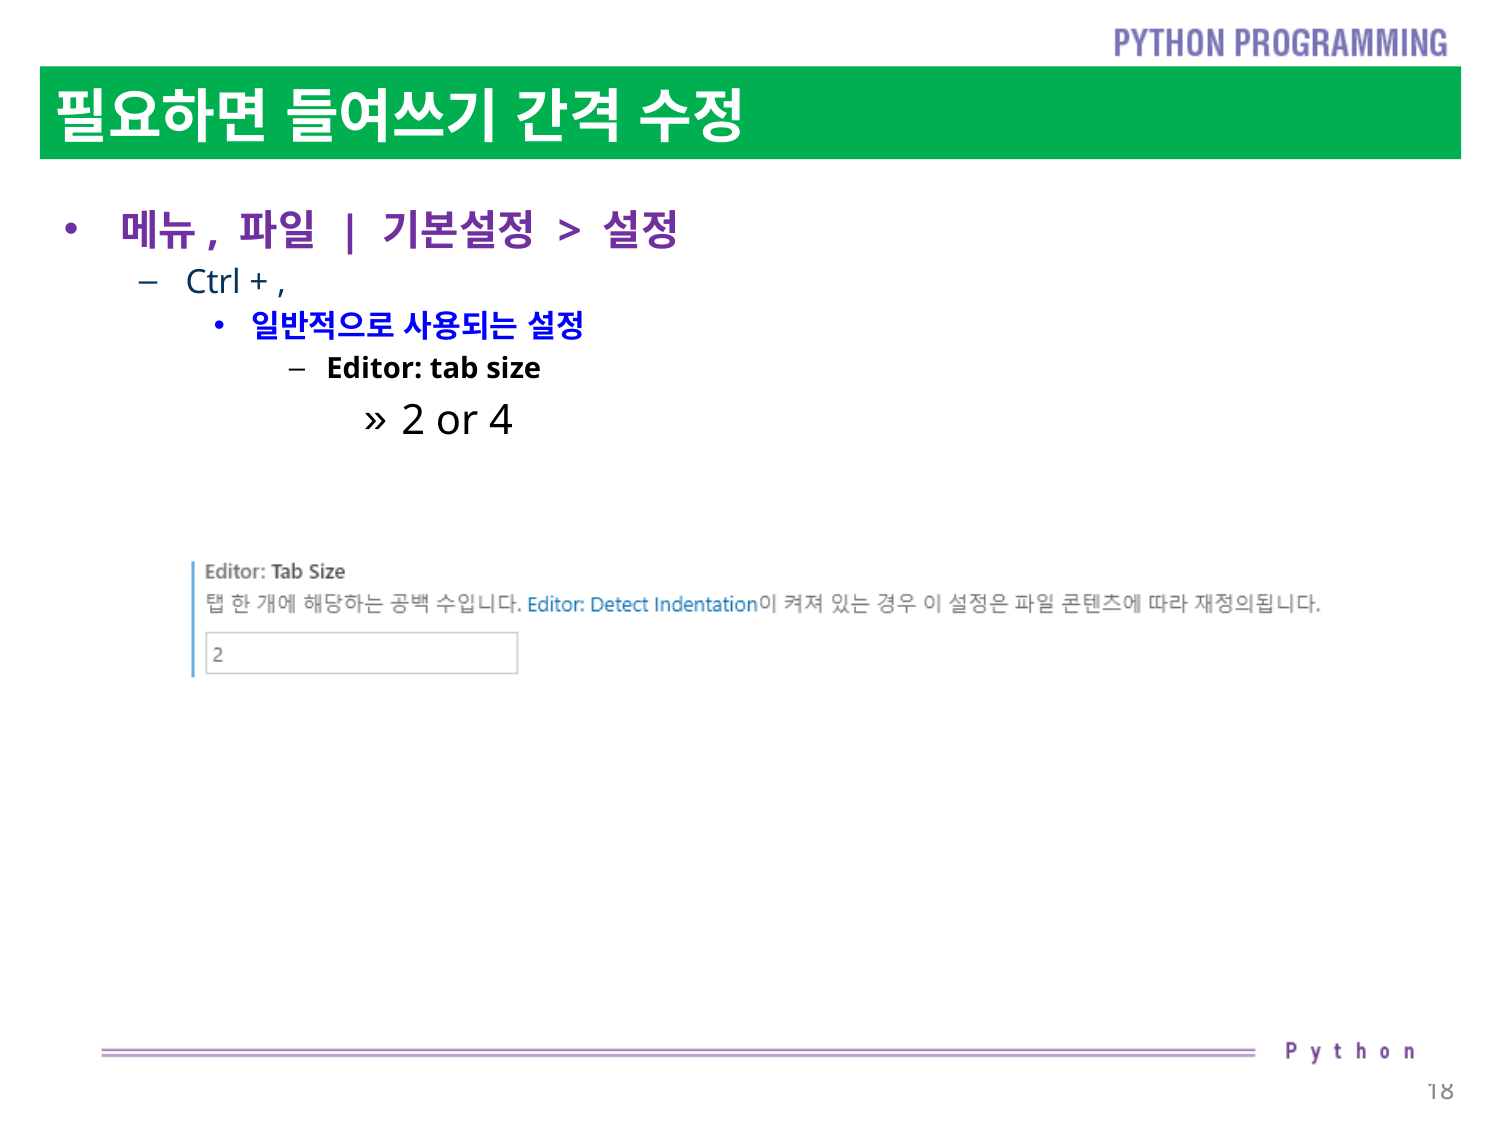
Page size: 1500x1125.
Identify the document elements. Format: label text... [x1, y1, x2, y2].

picture [18, 1020, 1483, 1084]
slide_number 18 [1119, 1071, 1470, 1112]
picture [172, 538, 1336, 699]
picture [1106, 13, 1462, 66]
list 메뉴, 파일 | 기본설정 > 설정 Ctrl + , 일반적으로 사용되는 설정 Editor: tab size 2 or 4 [48, 195, 1461, 1041]
title 필요하면 들여쓰기 간격 수정 [39, 76, 1444, 152]
